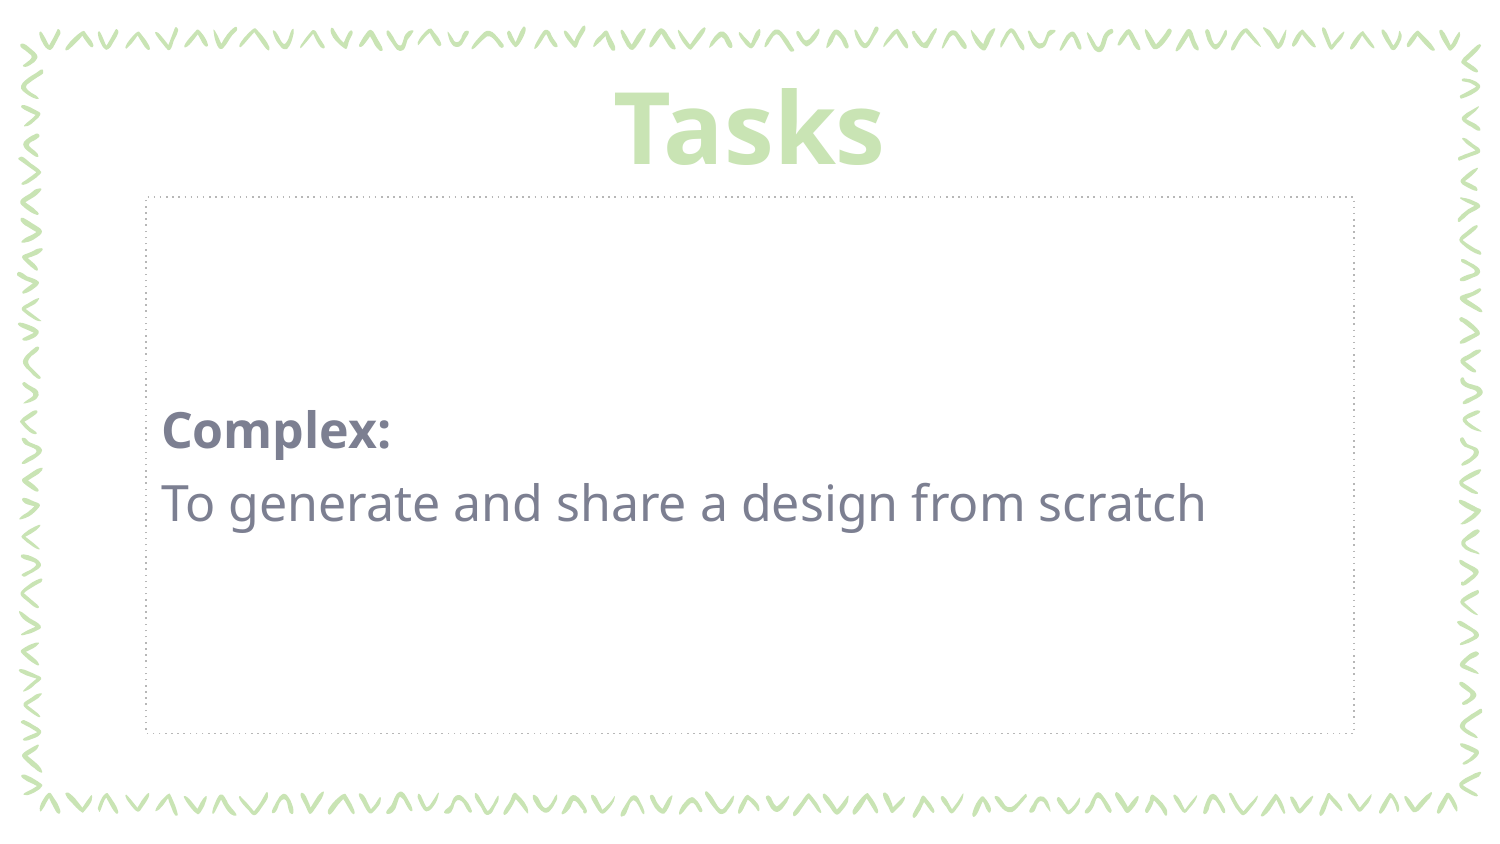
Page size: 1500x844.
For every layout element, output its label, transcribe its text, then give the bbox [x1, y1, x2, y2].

list Complex: To generate and share a design from scratch [146, 196, 1354, 734]
title Tasks [146, 58, 1354, 196]
